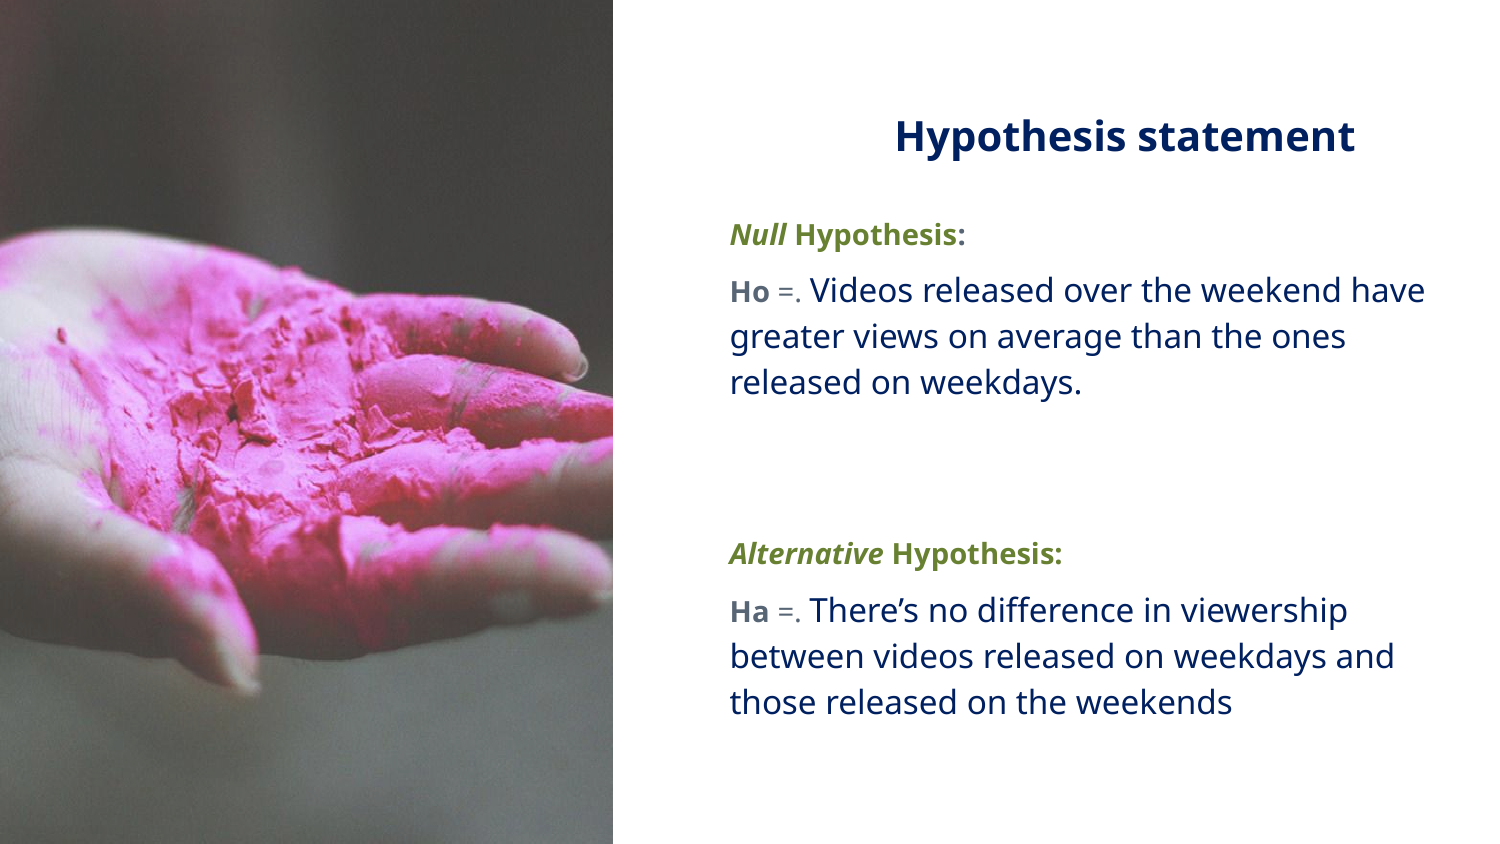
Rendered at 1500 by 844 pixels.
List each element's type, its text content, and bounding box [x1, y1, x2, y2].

list Null Hypothesis: Ho =. Videos released over the weekend have greater views on average than the ones released on weekdays. Alternative Hypothesis: Ha =. There’s no difference in viewership between videos released on weekdays and those released on the weekends [714, 196, 1465, 782]
picture [0, 0, 613, 844]
title Hypothesis statement [866, 33, 1384, 175]
